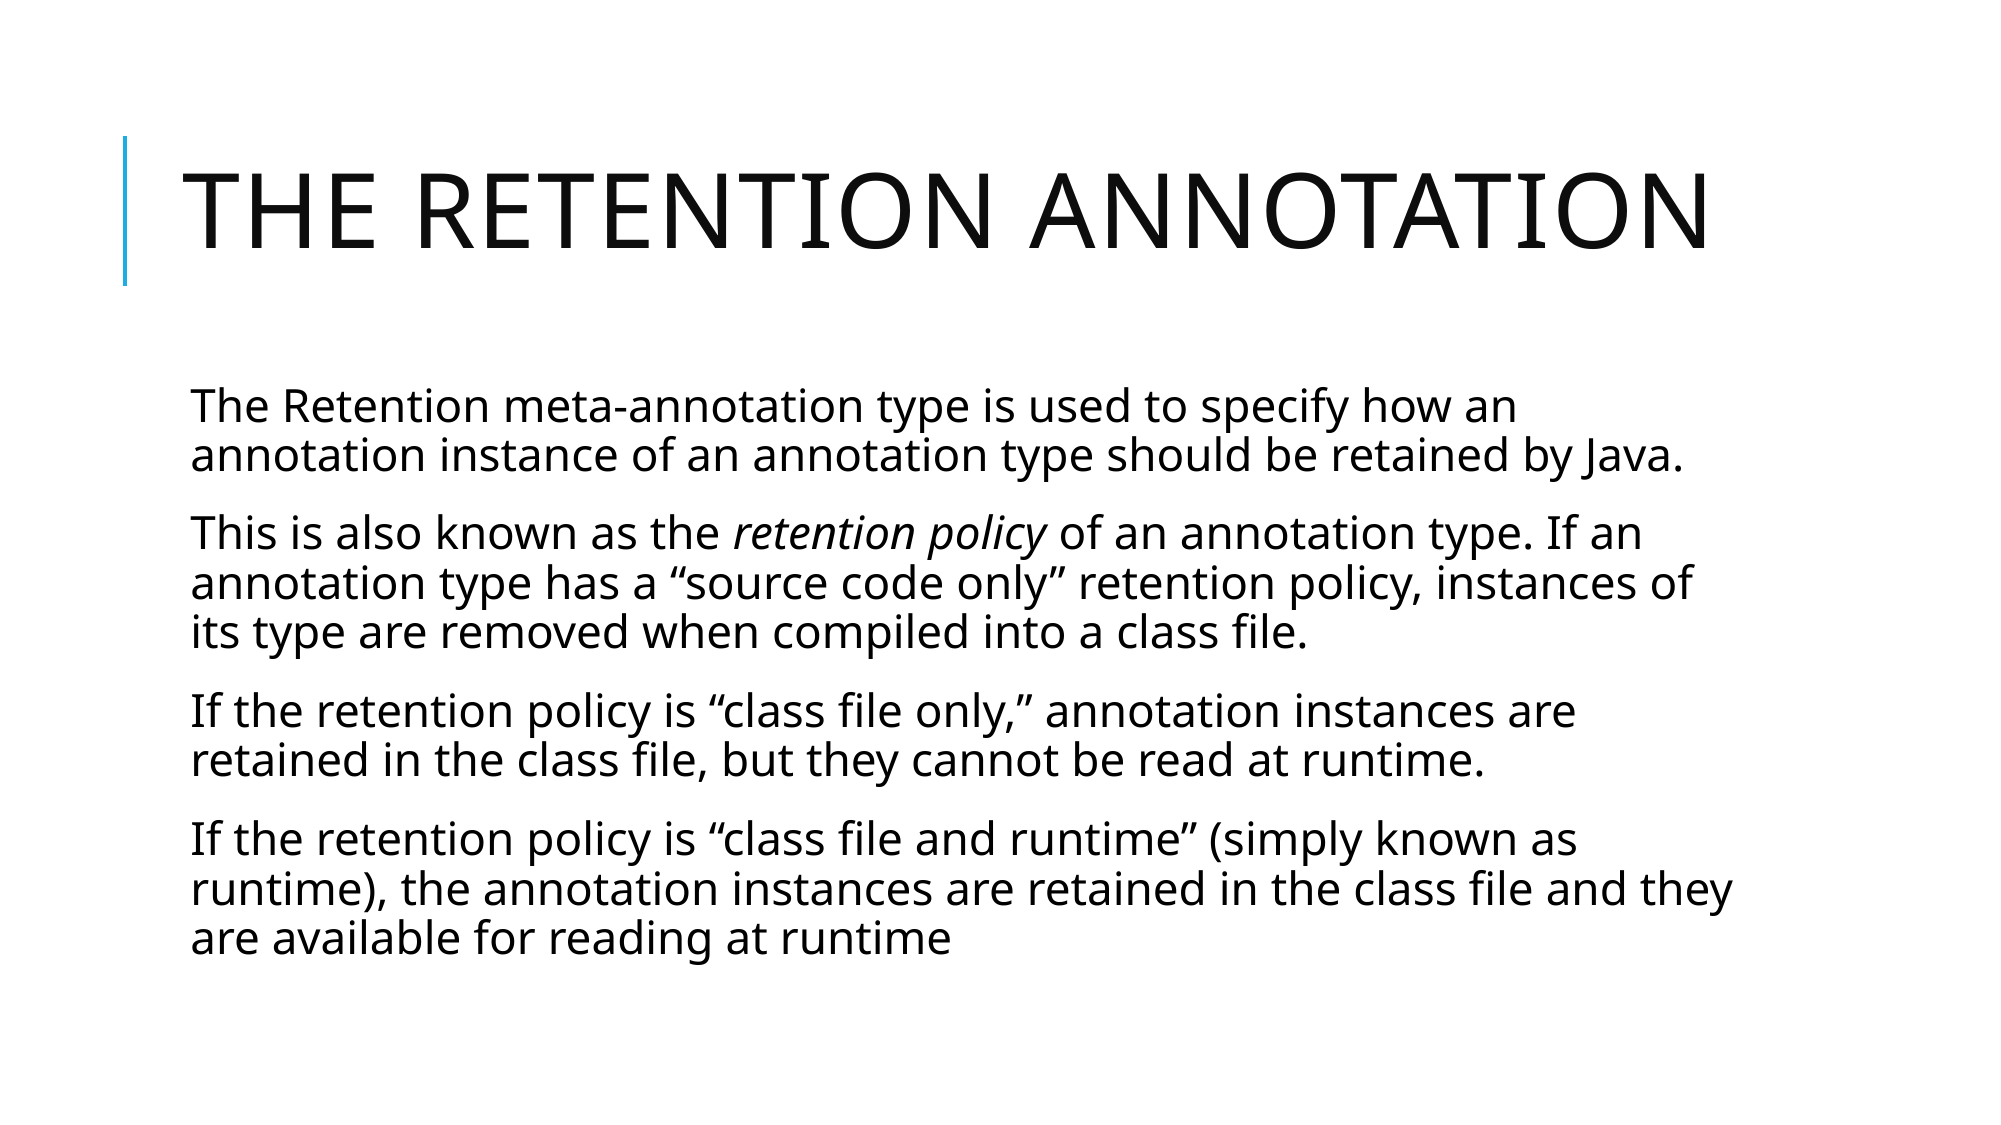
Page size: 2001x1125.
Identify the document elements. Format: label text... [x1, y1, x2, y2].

title The Retention Annotation [168, 96, 1763, 342]
list The Retention meta-annotation type is used to specify how an annotation instance of an annotation type should be retained by Java. This is also known as the retention policy of an annotation type. If an annotation type has a “source code only” retention policy, instances of its type are removed when compiled into a class file. If the retention policy is “class file only,” annotation instances are retained in the class file, but they cannot be read at runtime. If the retention policy is “class file and runtime” (simply known as runtime), the annotation instances are retained in the class file and they are available for reading at runtime [168, 375, 1763, 1035]
